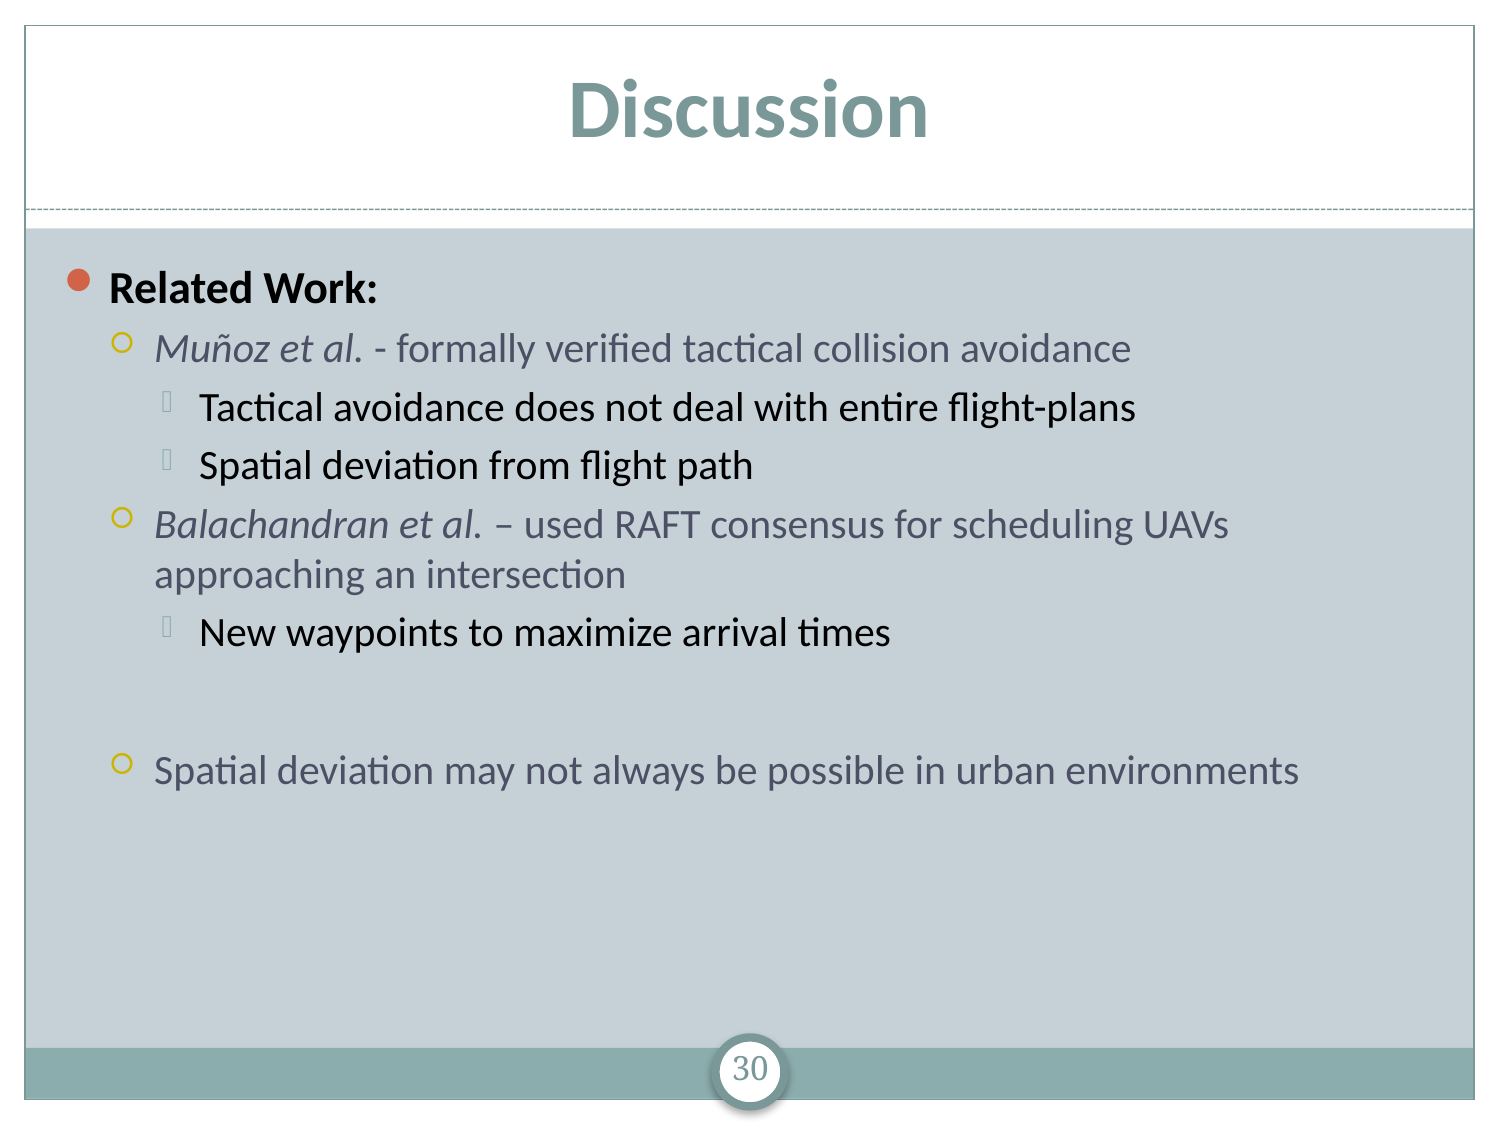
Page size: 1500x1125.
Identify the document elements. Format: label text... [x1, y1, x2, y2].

slide_number 30 [712, 1033, 788, 1107]
list Related Work: Muñoz et al. - formally verified tactical collision avoidance Tactical avoidance does not deal with entire flight-plans Spatial deviation from flight path Balachandran et al. – used RAFT consensus for scheduling UAVs approaching an intersection New waypoints to maximize arrival times Spatial deviation may not always be possible in urban environments [49, 250, 1445, 1001]
title Discussion [49, 37, 1450, 162]
